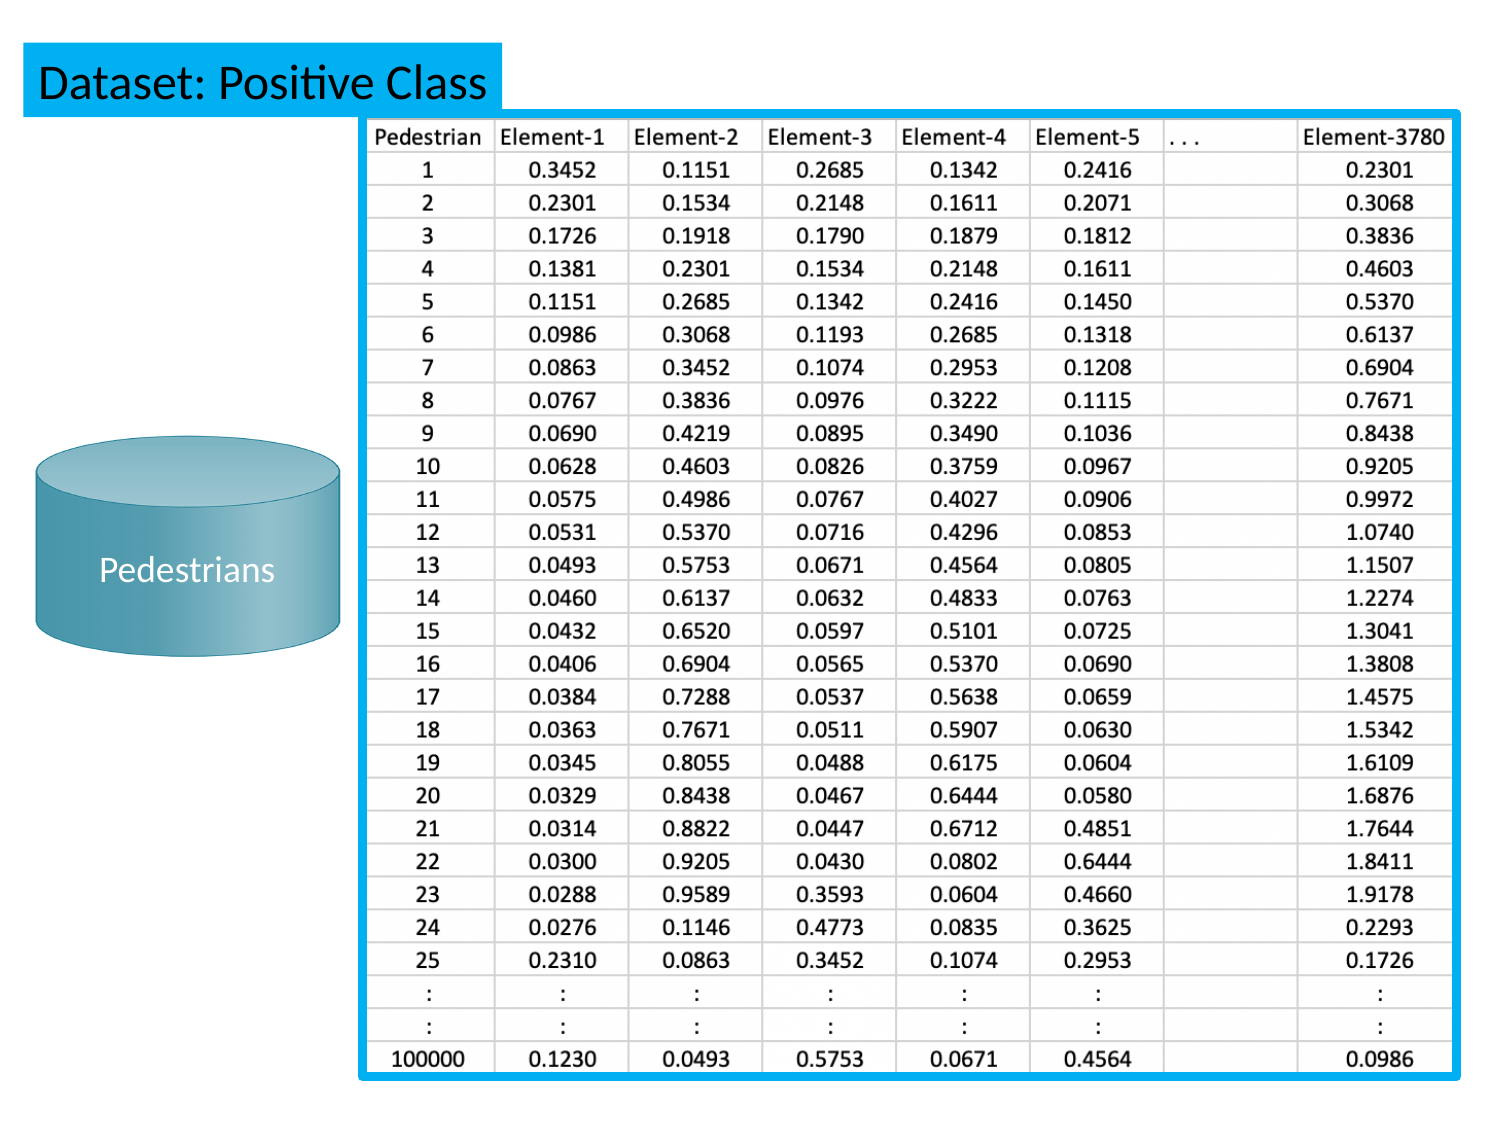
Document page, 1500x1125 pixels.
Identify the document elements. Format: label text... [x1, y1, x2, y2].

text_box Dataset: Positive Class [23, 42, 503, 118]
picture [0, 428, 357, 663]
picture [368, 119, 1451, 1071]
